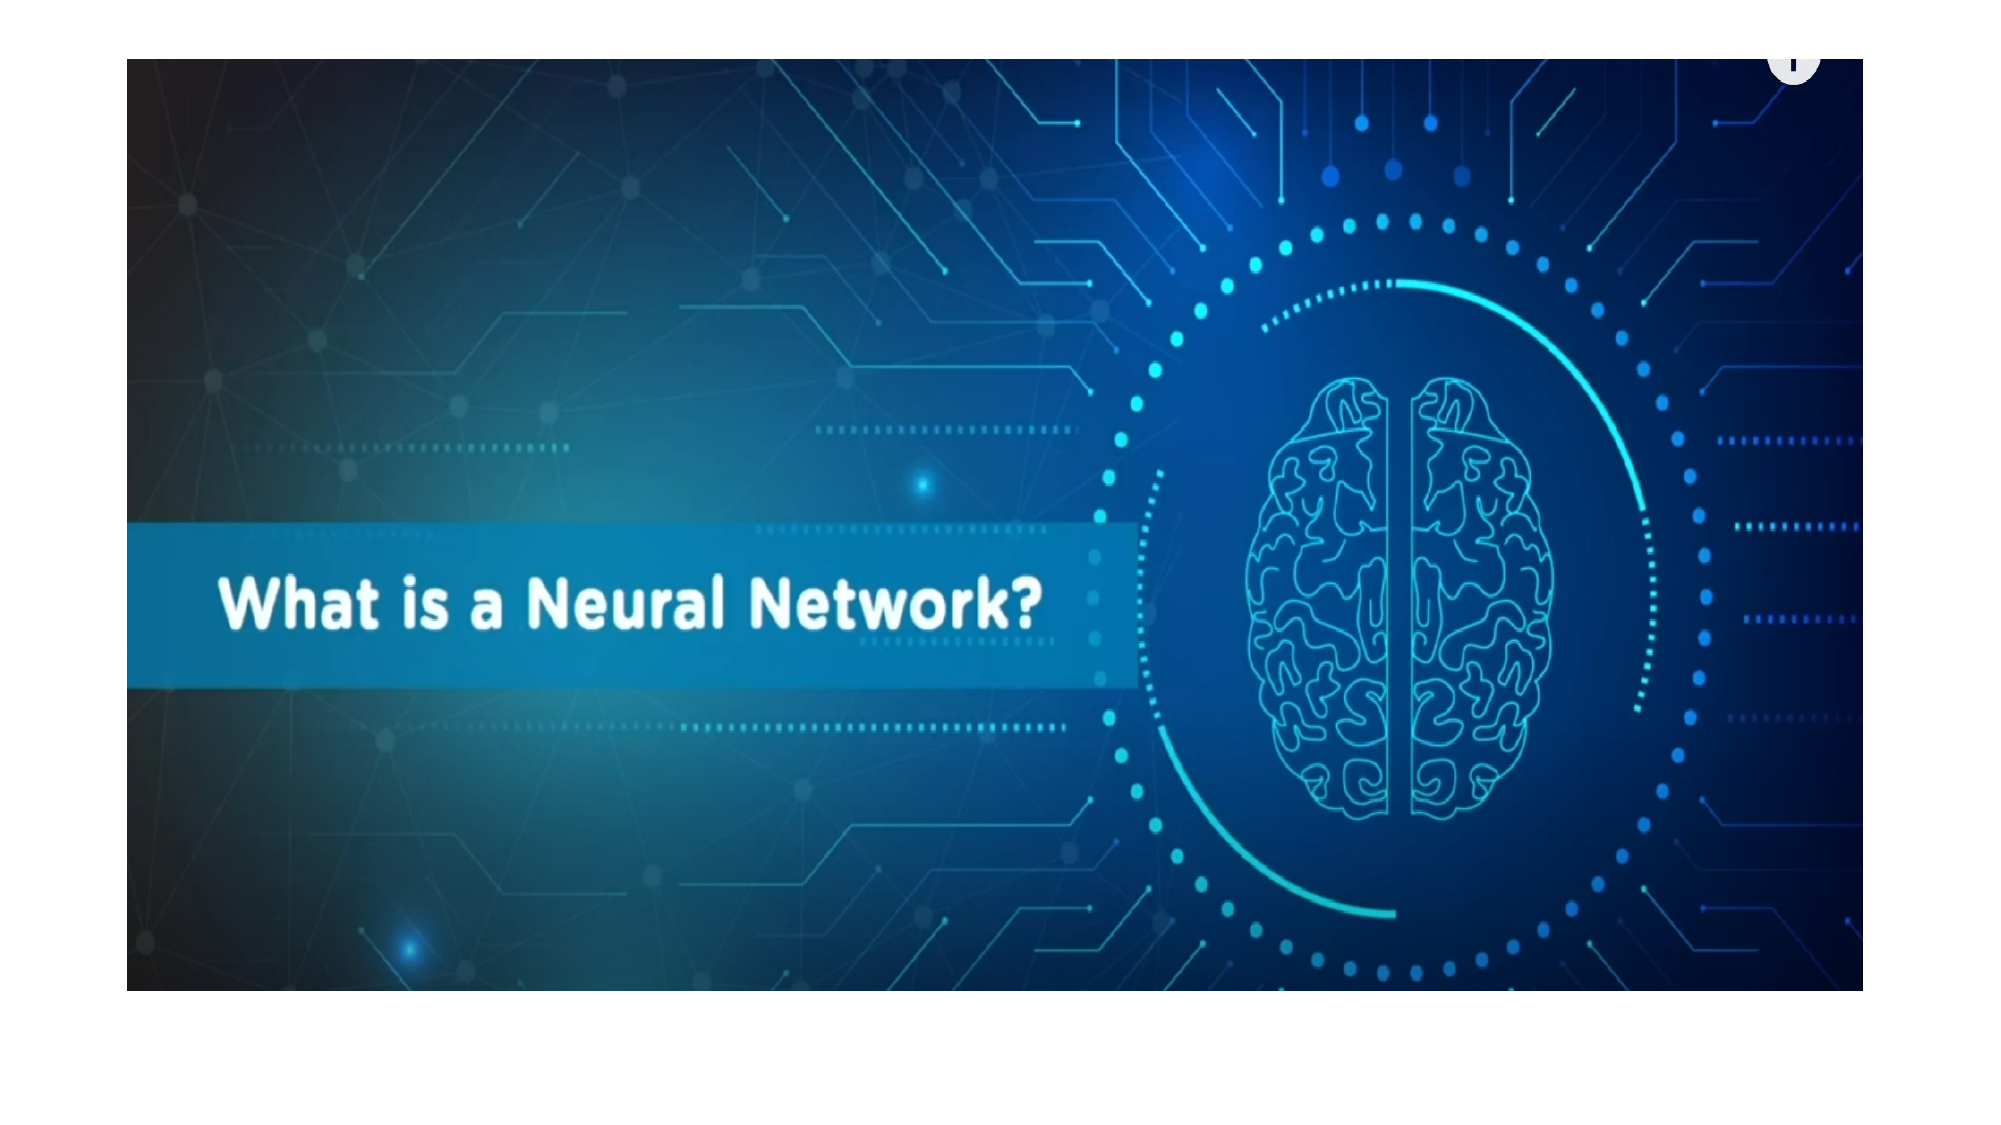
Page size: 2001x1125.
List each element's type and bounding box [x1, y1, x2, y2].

picture [528, 574, 647, 633]
picture [217, 571, 382, 634]
picture [712, 572, 726, 631]
picture [750, 574, 793, 631]
picture [126, 59, 1863, 991]
picture [470, 586, 505, 637]
picture [796, 573, 1044, 633]
picture [651, 586, 709, 633]
picture [402, 571, 451, 633]
